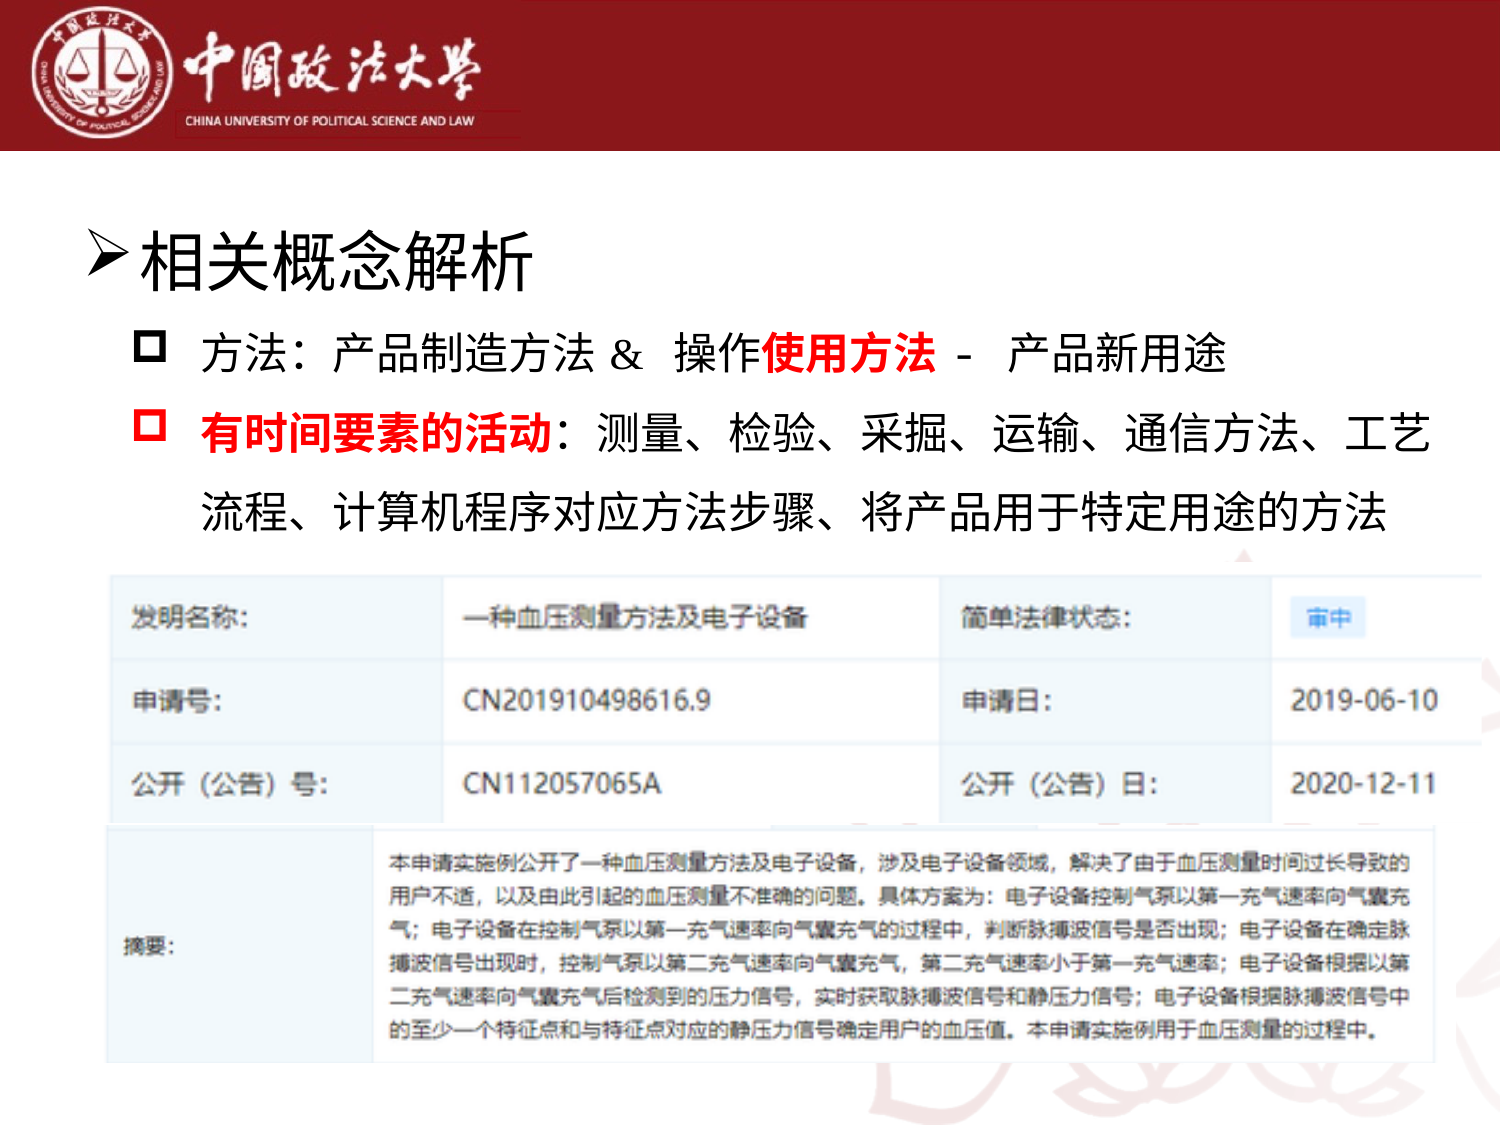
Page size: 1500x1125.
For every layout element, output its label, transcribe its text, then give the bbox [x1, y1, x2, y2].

list 相关概念解析 方法：产品制造方法 & 操作使用方法 - 产品新用途 有时间要素的活动：测量、检验、采掘、运输、通信方法、工艺流程、计算机程序对应方法步骤、将产品用于特定用途的方法 [67, 173, 1457, 563]
picture [89, 533, 1500, 1125]
picture [0, 0, 1500, 151]
